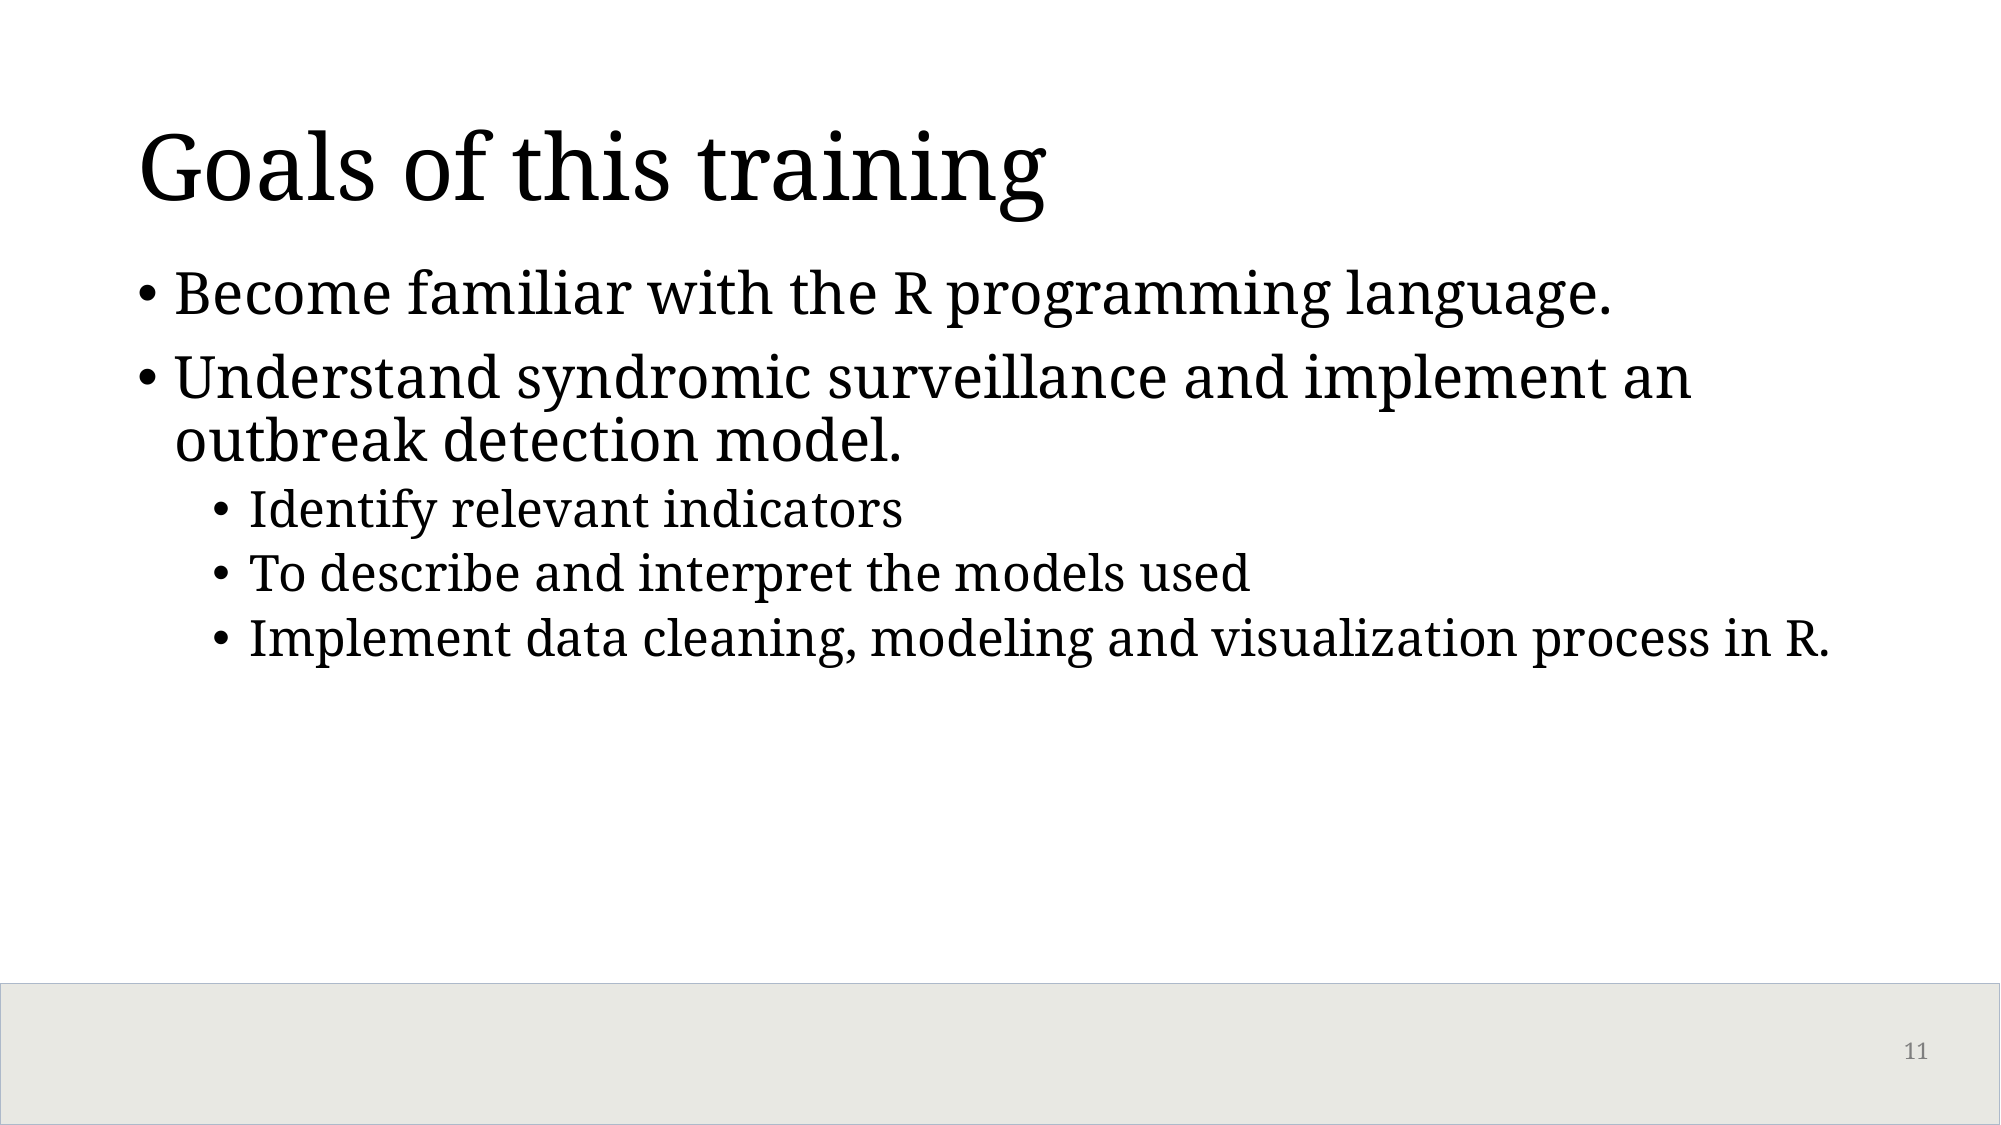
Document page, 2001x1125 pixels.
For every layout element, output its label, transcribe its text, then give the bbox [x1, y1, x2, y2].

list Become familiar with the R programming language. Understand syndromic surveillance and implement an outbreak detection model. Identify relevant indicators To describe and interpret the models used Implement data cleaning, modeling and visualization process in R. [137, 256, 1863, 783]
title Goals of this training [137, 59, 1863, 228]
